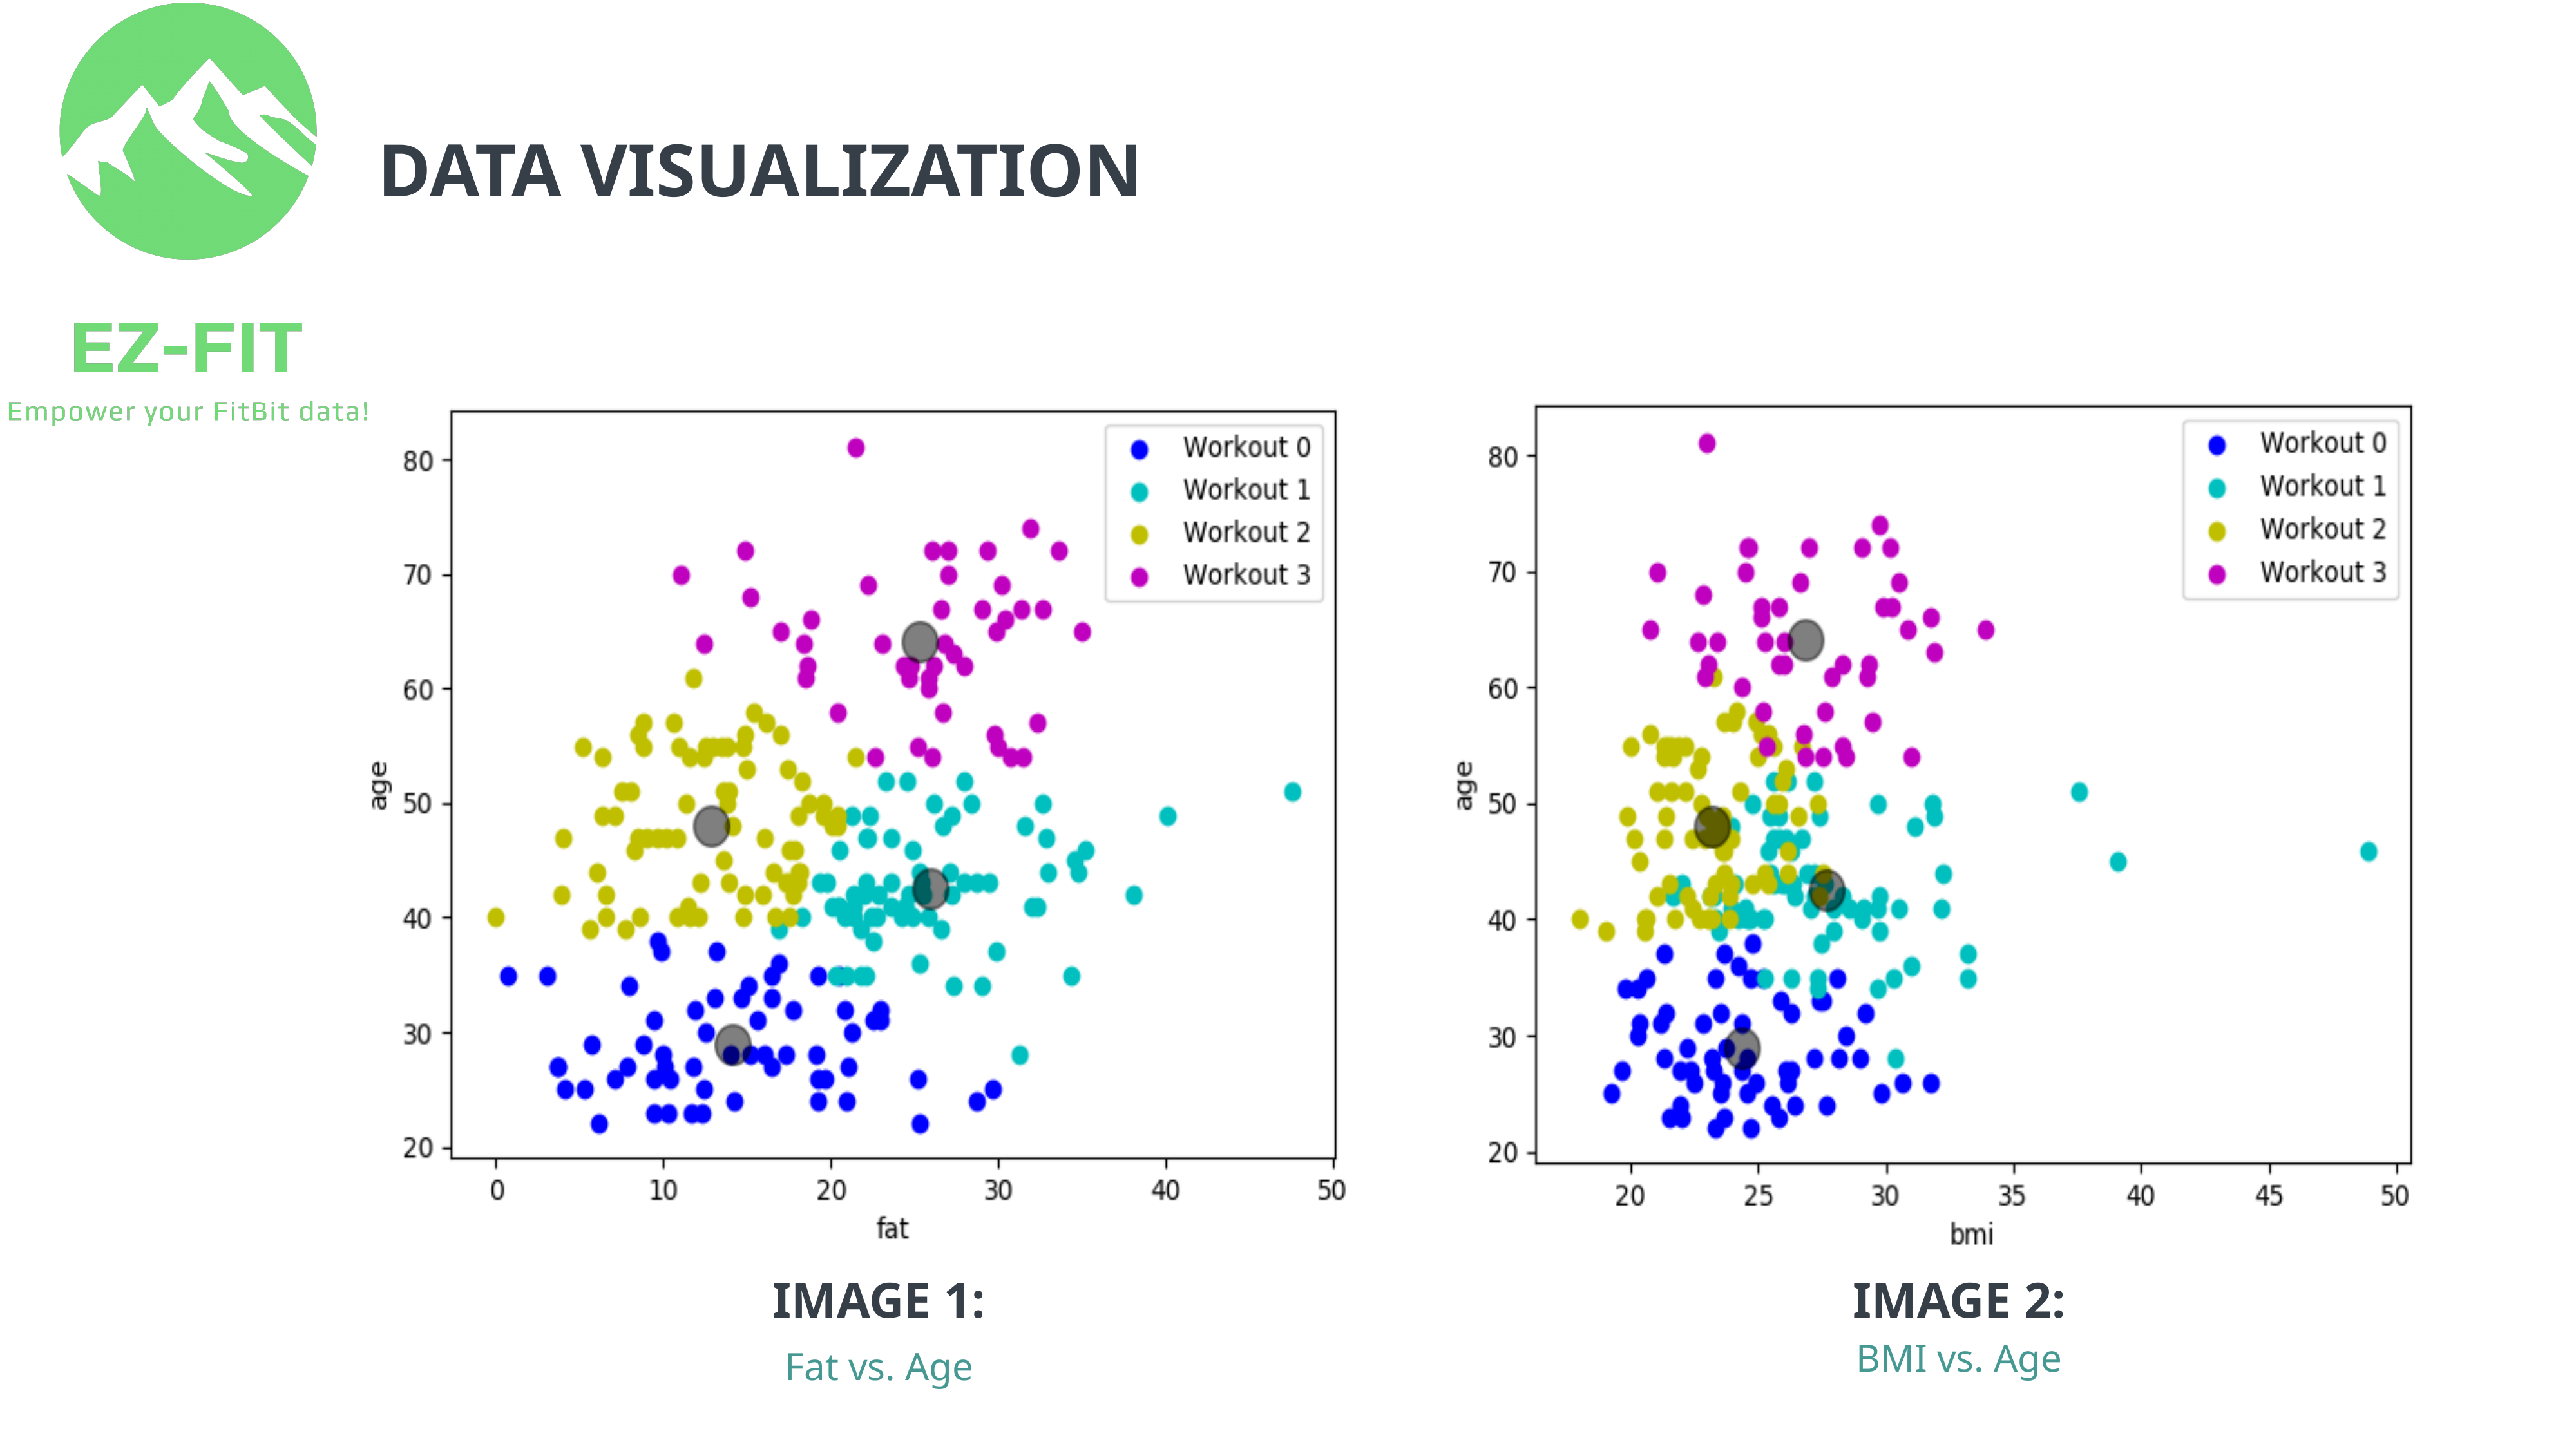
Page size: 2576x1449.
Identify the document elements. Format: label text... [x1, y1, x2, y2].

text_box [1646, 1265, 2273, 1449]
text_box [566, 1265, 1193, 1449]
text_box DATA VISUALIZATION [370, 119, 1192, 217]
picture [9, 3, 2524, 1272]
